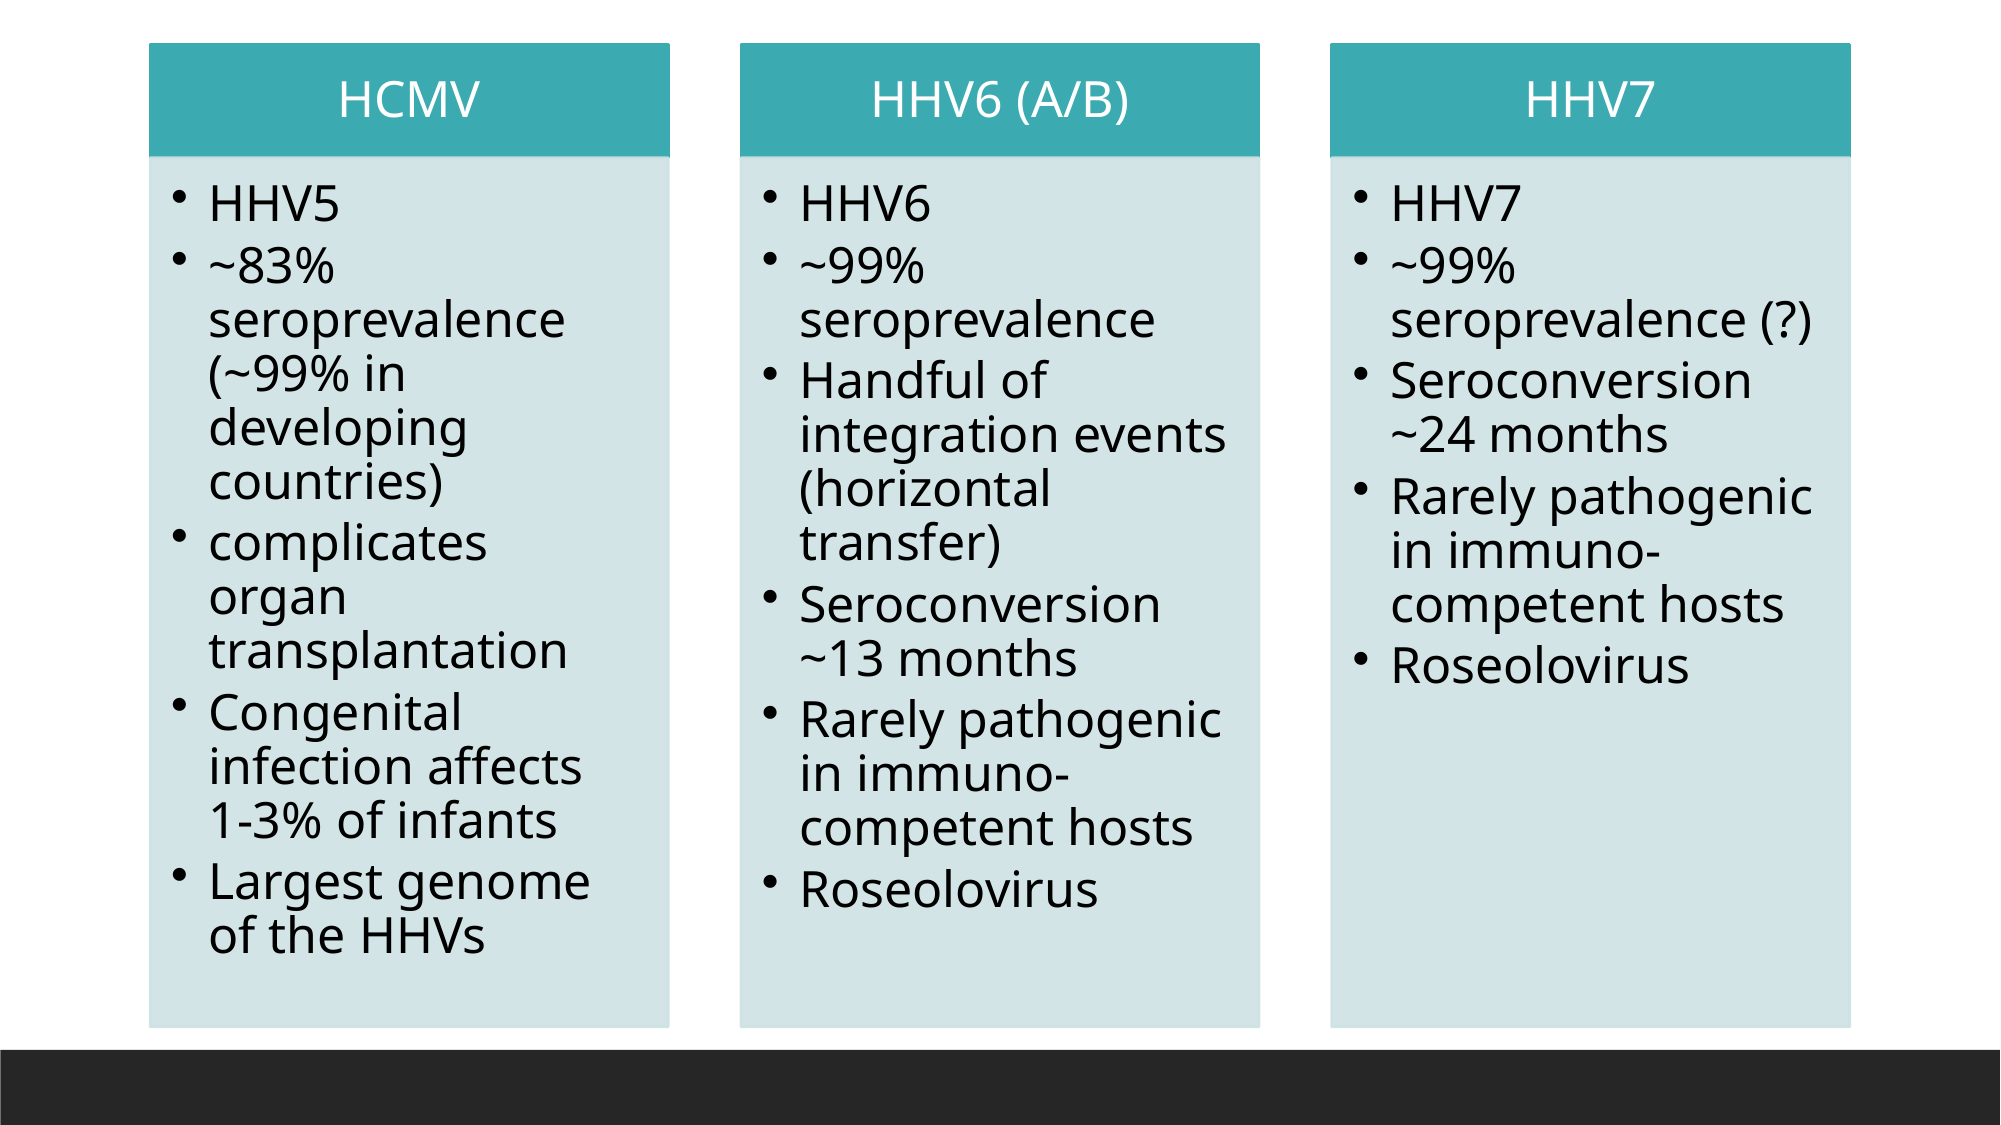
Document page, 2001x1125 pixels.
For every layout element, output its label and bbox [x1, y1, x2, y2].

text_box [149, 29, 1851, 1043]
